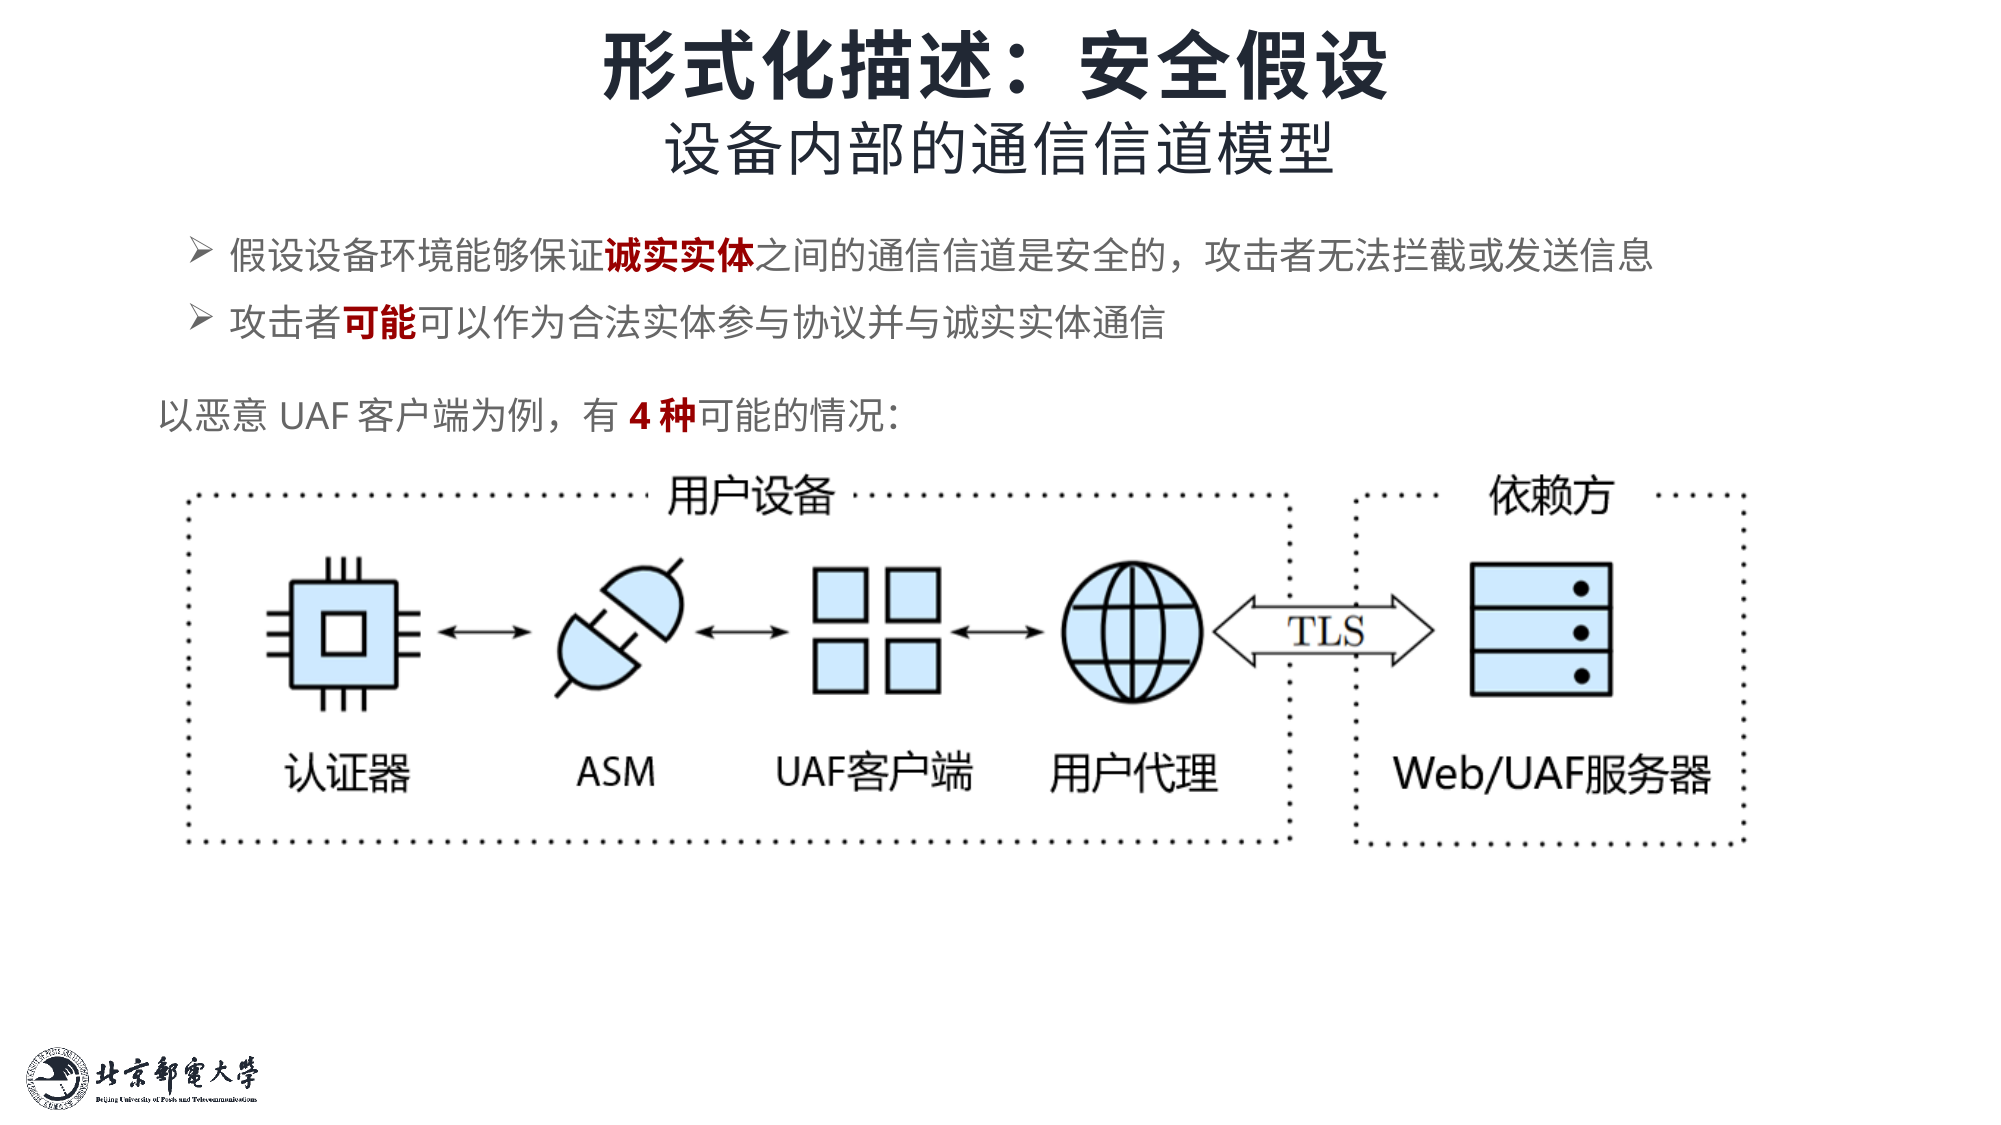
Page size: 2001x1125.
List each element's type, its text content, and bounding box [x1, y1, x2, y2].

text_box 假设设备环境能够保证诚实实体之间的通信信道是安全的，攻击者无法拦截或发送信息 攻击者可能可以作为合法实体参与协议并与诚实实体通信 以恶意UAF客户端为例，有4种可能的情况： [142, 202, 1812, 445]
title 形式化描述：安全假设 [40, 14, 1953, 113]
list 设备内部的通信信道模型 [46, 104, 1954, 186]
picture [170, 432, 1784, 886]
picture [18, 1039, 287, 1125]
